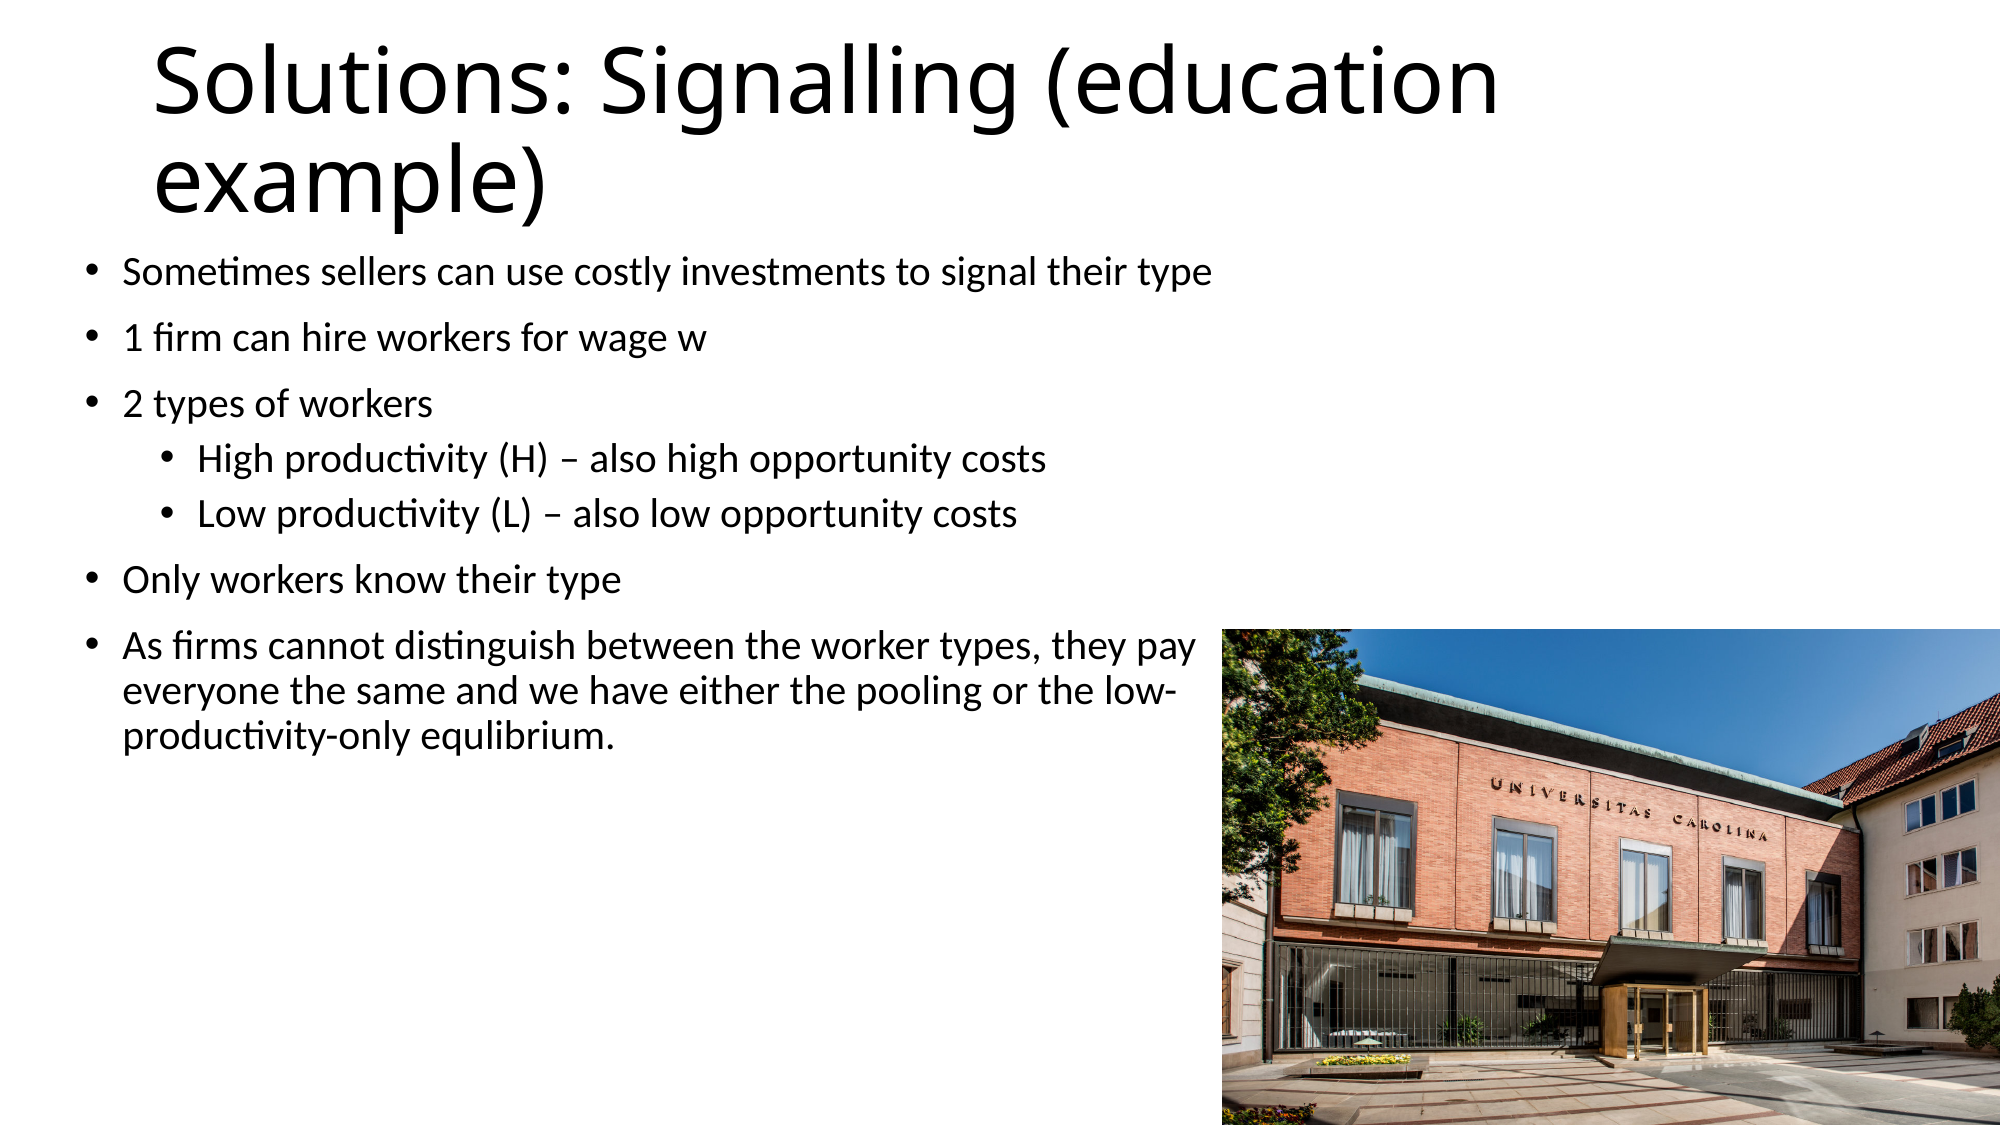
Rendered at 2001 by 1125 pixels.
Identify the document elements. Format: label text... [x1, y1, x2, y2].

title Solutions: Signalling (education example) [137, 24, 1863, 242]
picture [1222, 629, 2000, 1125]
list Sometimes sellers can use costly investments to signal their type 1 firm can hire workers for wage w 2 types of workers High productivity (H) – also high opportunity costs Low productivity (L) – also low opportunity costs Only workers know their type As firms cannot distinguish between the worker types, they pay everyone the same and we have either the pooling or the low-productivity-only equlibrium. [70, 241, 1255, 1017]
